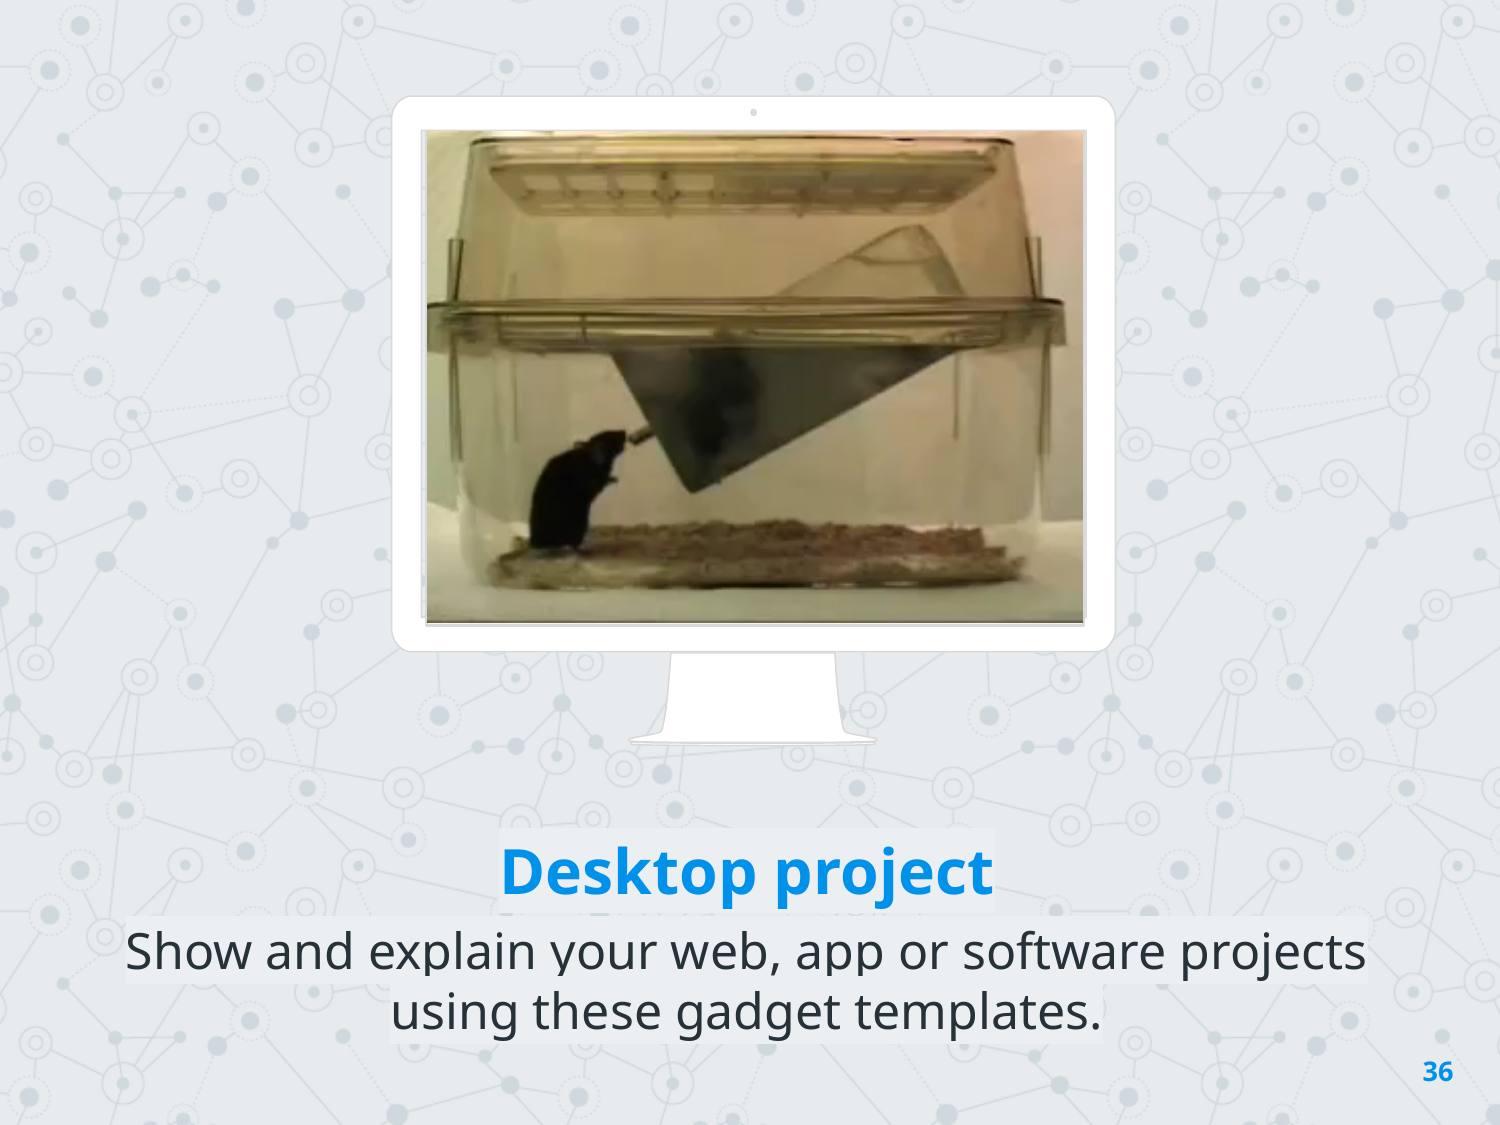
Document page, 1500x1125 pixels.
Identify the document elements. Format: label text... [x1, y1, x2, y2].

list Desktop project Show and explain your web, app or software projects using these gadget templates. [75, 694, 1419, 1055]
text_box [391, 96, 1116, 694]
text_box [426, 130, 1084, 624]
slide_number 36 [1378, 1038, 1469, 1125]
